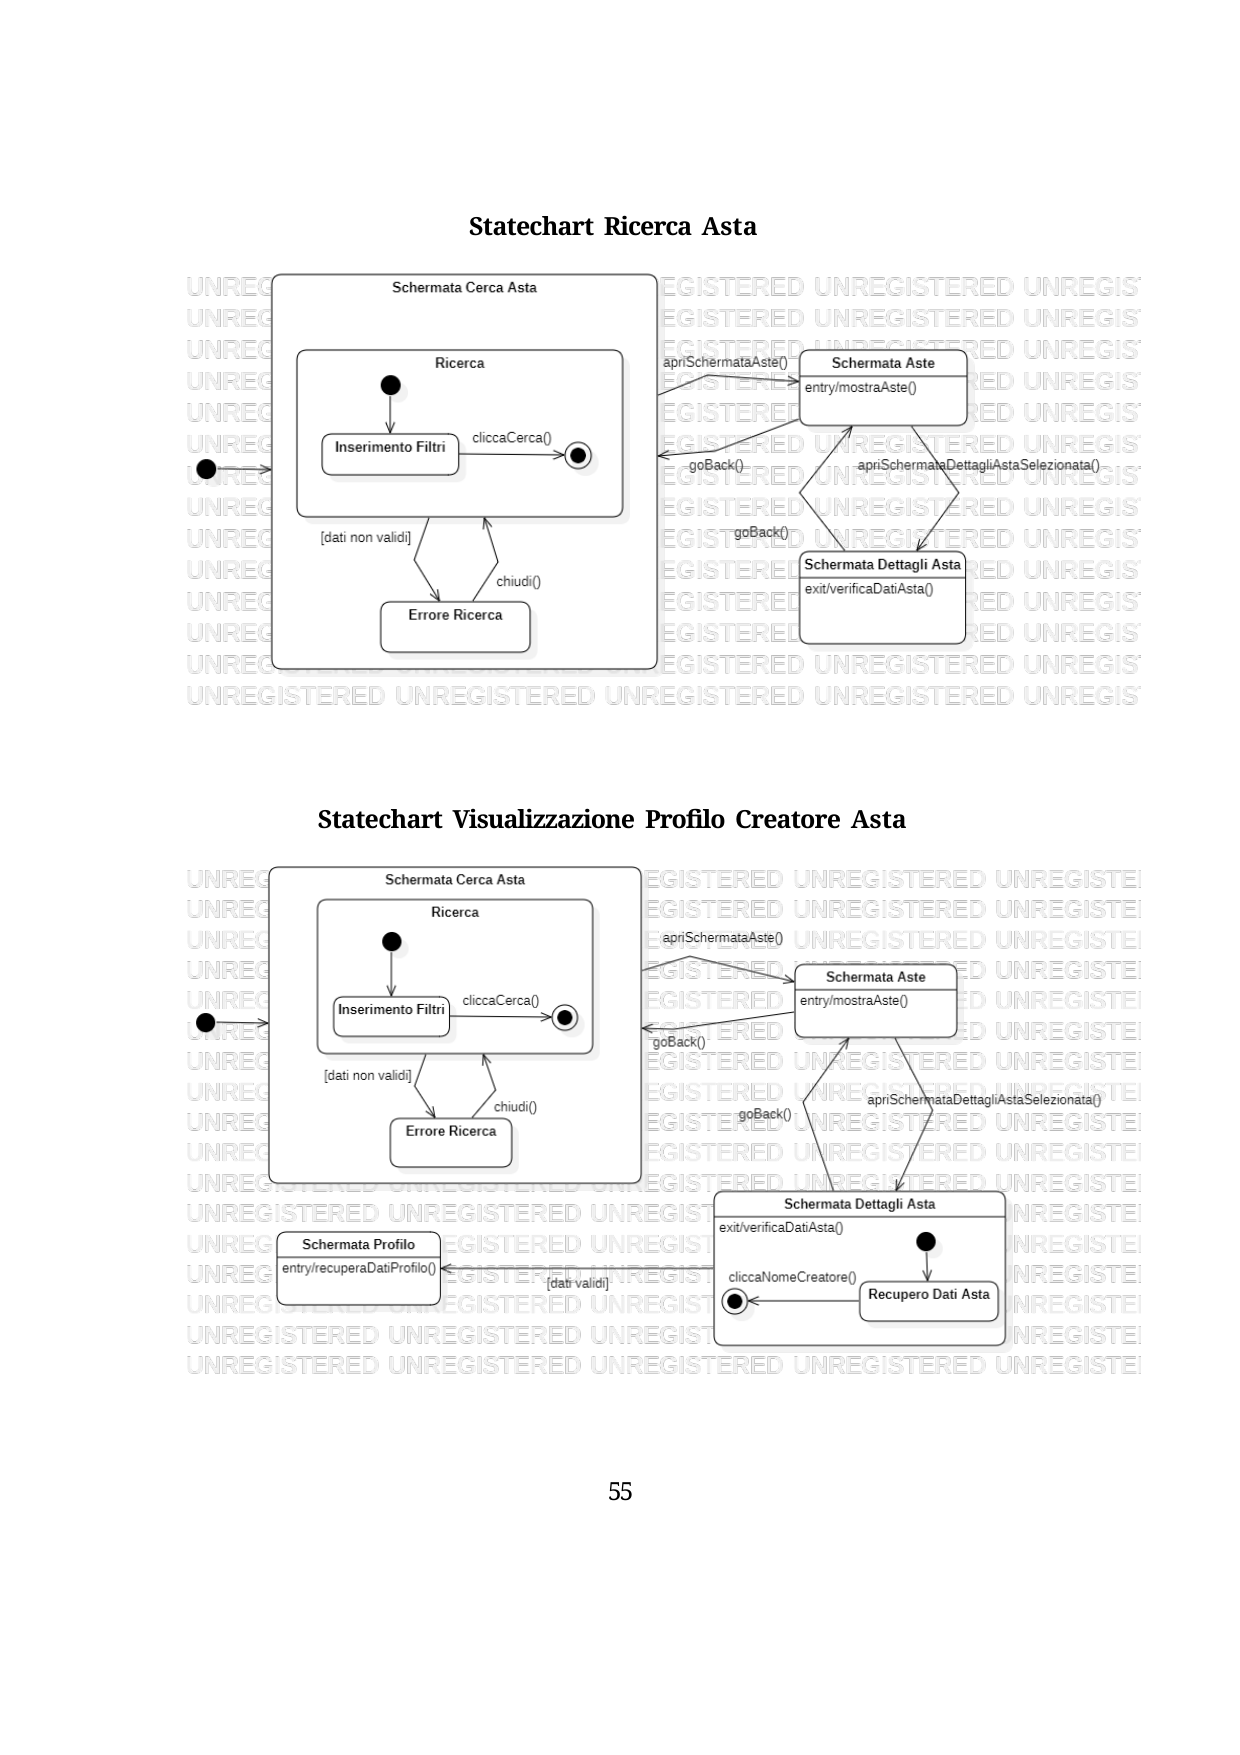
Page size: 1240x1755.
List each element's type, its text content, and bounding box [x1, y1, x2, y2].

picture [185, 857, 1142, 1386]
text_box Statechart Visualizzazione Profilo Creatore Asta [315, 801, 917, 834]
slide_number 30 [601, 1474, 639, 1755]
picture [185, 264, 1142, 711]
text_box Statechart Ricerca Asta [467, 208, 765, 241]
